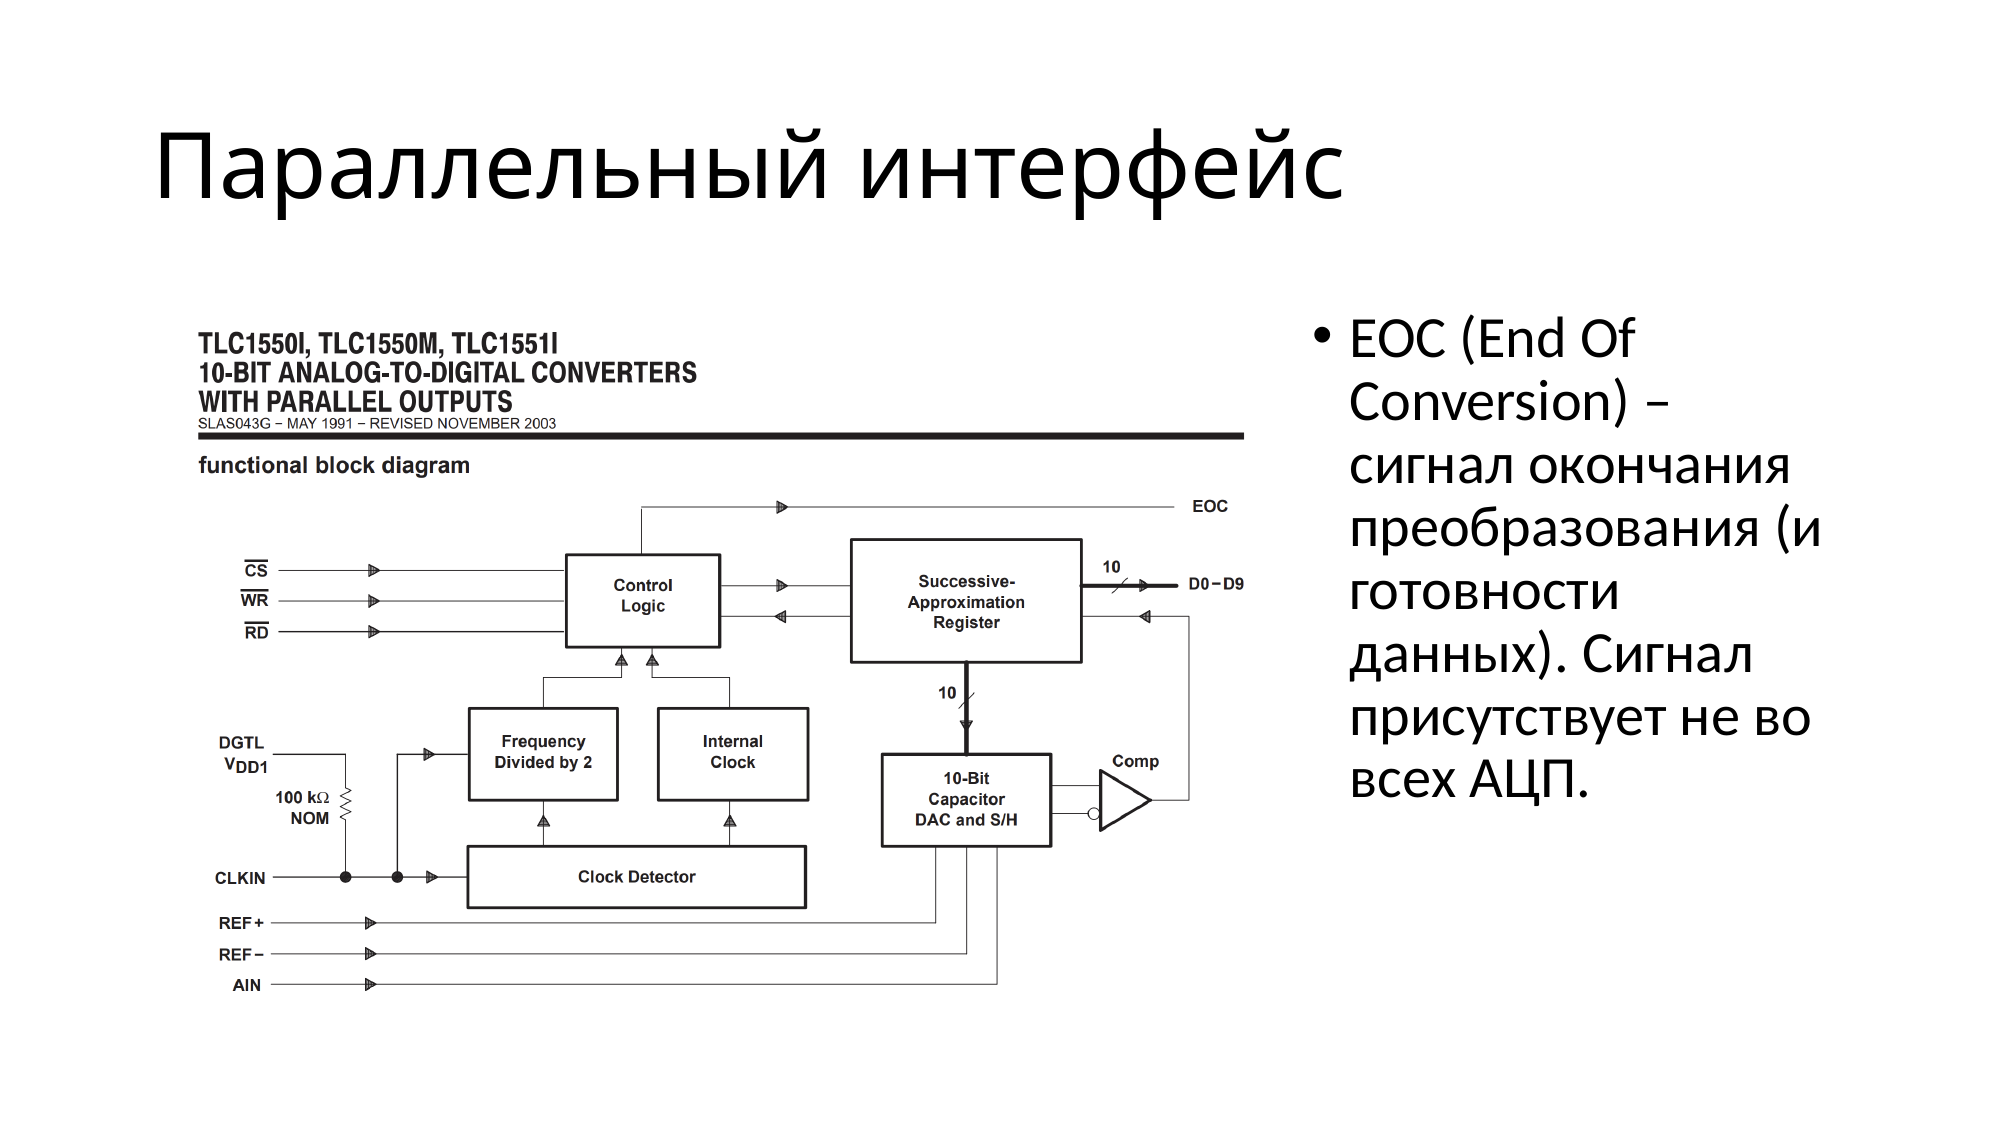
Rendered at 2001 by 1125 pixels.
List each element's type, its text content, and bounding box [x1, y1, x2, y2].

title Параллельный интерфейс [137, 59, 1863, 278]
picture [108, 299, 1270, 998]
list EOC (End Of Conversion) – сигнал окончания преобразования (и готовности данных). Сигнал присутствует не во всех АЦП. [1297, 299, 1863, 1014]
